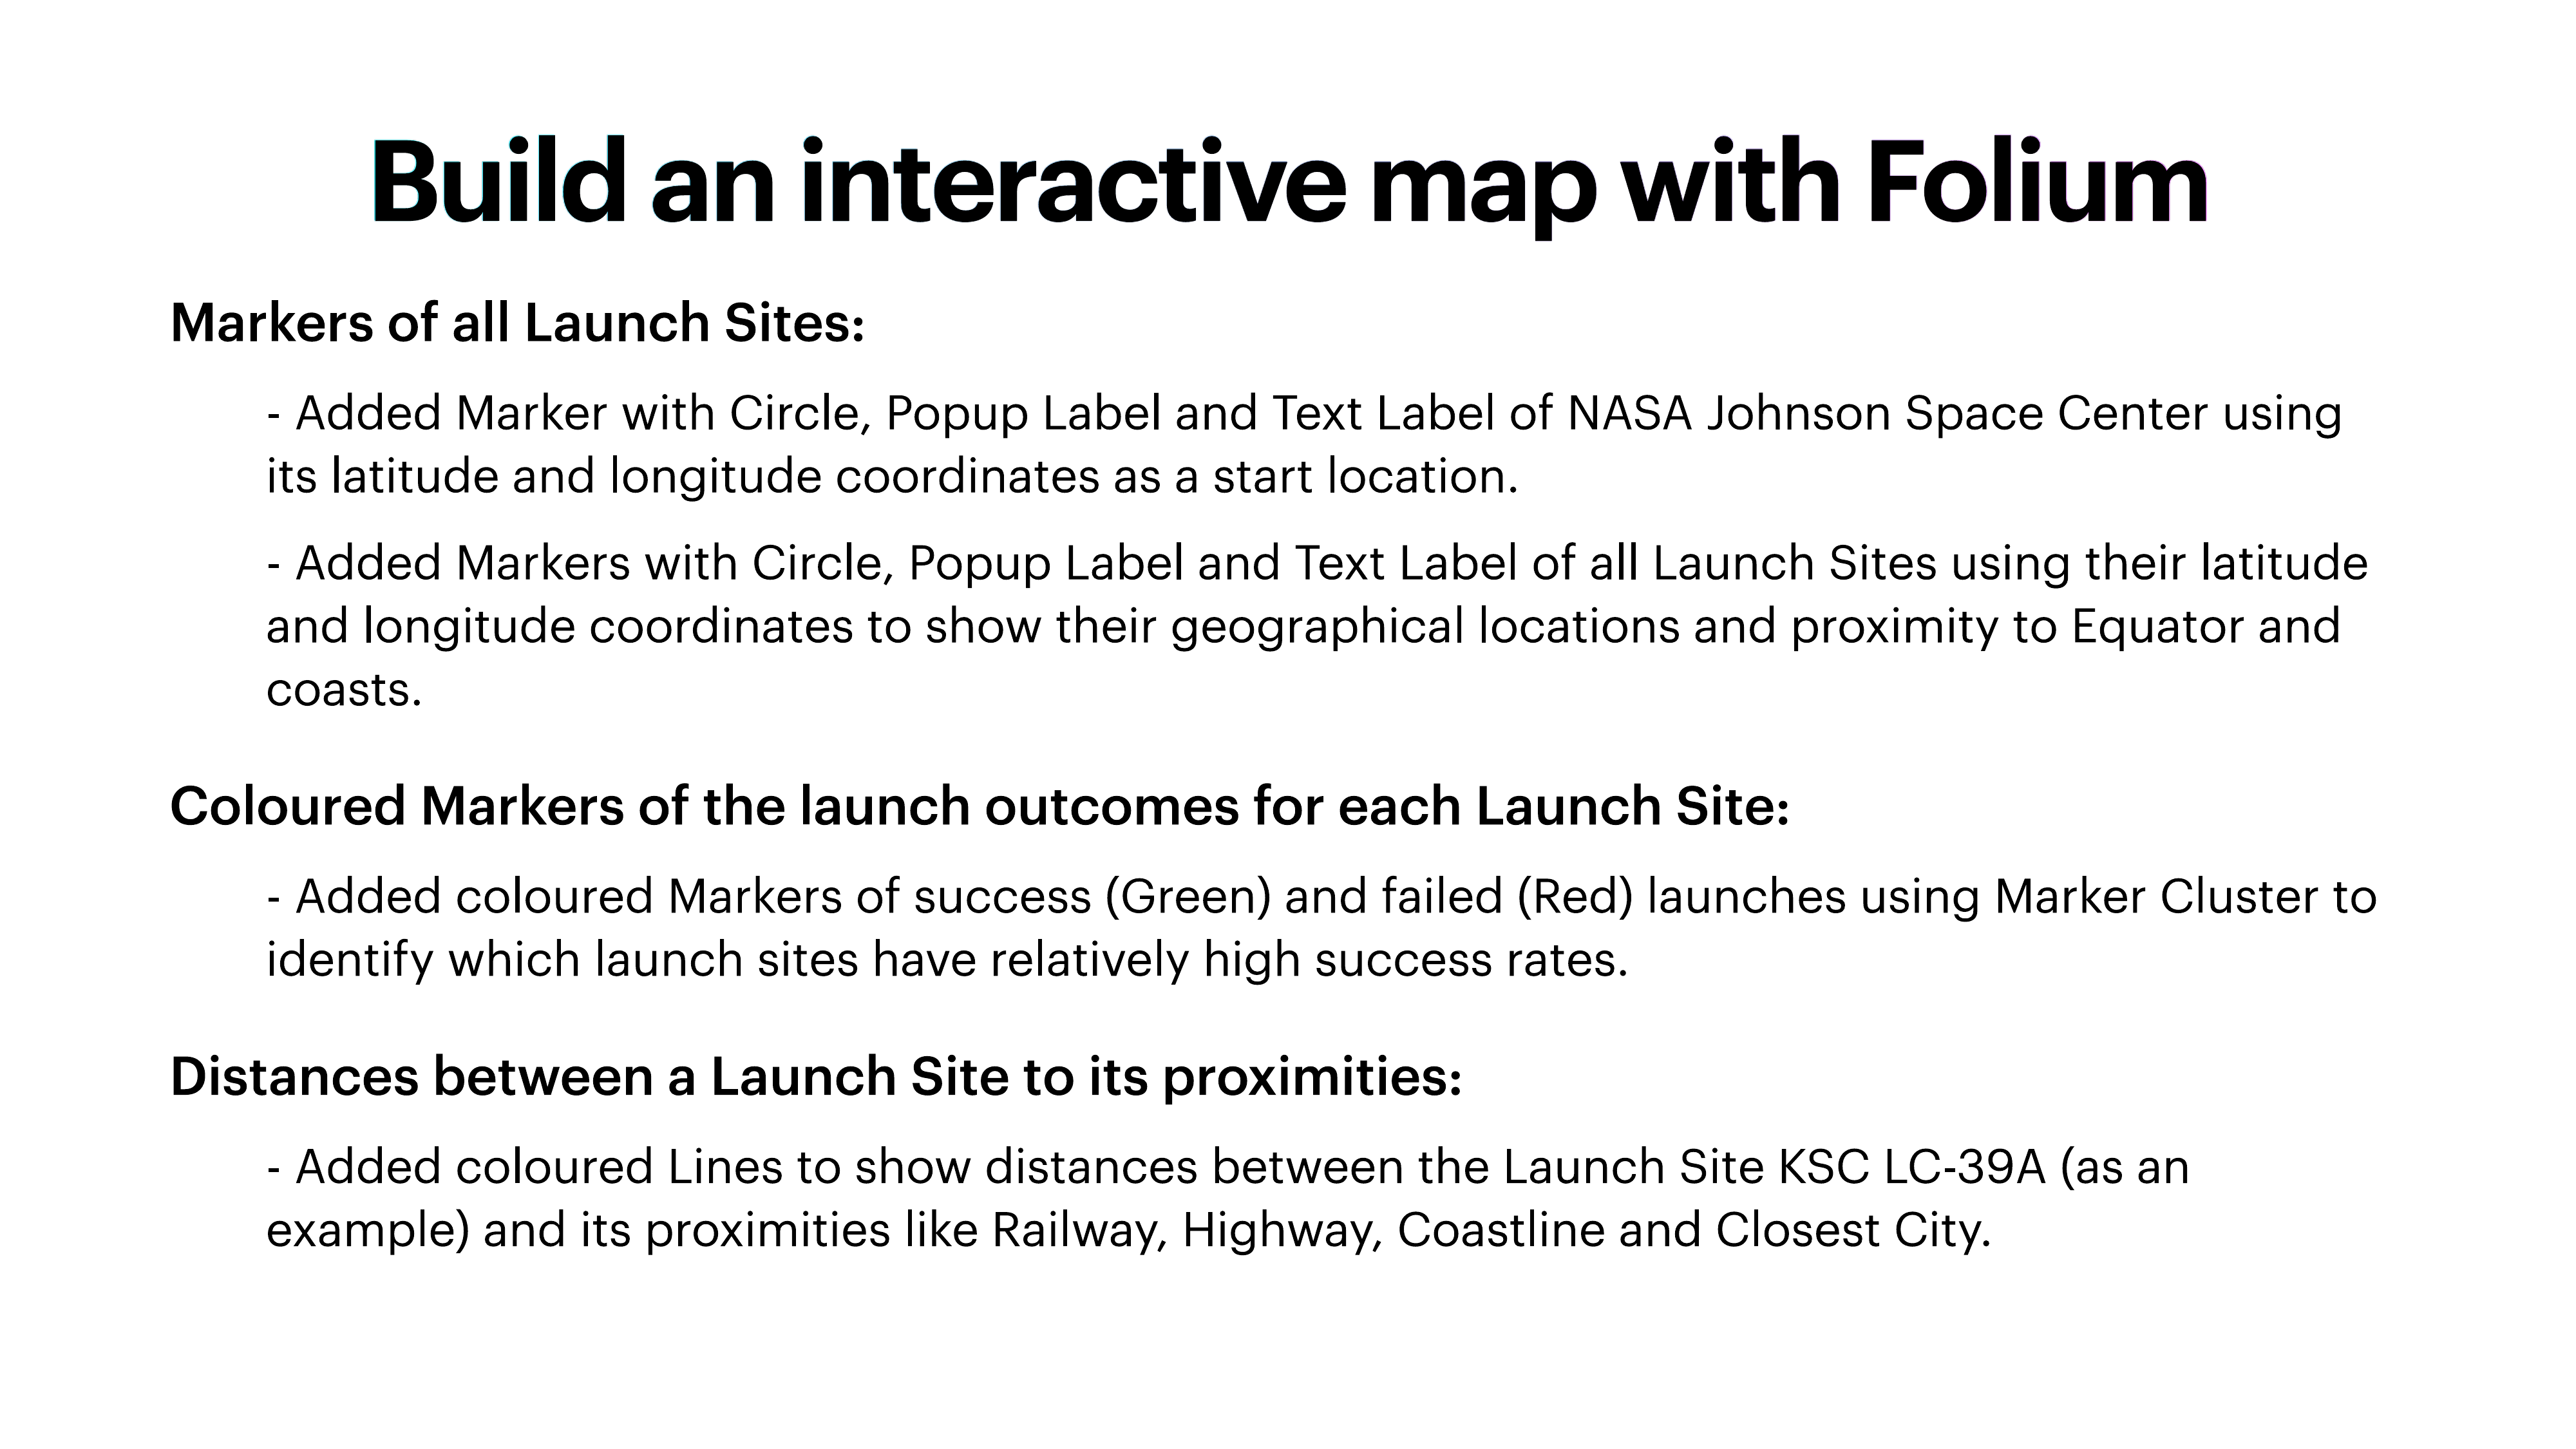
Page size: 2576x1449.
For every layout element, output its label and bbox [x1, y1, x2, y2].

text_box [393, 1065, 419, 1097]
text_box [663, 949, 686, 977]
text_box [821, 886, 842, 914]
text_box [1428, 616, 1450, 644]
text_box [1219, 1210, 1226, 1217]
text_box [1063, 1209, 1068, 1247]
text_box [741, 1065, 766, 1097]
text_box [582, 1210, 589, 1217]
text_box [1488, 392, 1493, 430]
text_box [1418, 1151, 1434, 1184]
text_box [832, 616, 853, 644]
text_box [814, 795, 840, 826]
text_box [592, 1065, 621, 1097]
text_box [173, 302, 214, 342]
text_box [993, 949, 1007, 977]
text_box [1124, 403, 1149, 431]
text_box [2161, 877, 2193, 914]
text_box [1280, 1066, 1289, 1095]
text_box [846, 542, 852, 580]
text_box [2210, 887, 2232, 914]
picture [374, 133, 2208, 243]
text_box [1618, 875, 1633, 921]
text_box [348, 679, 370, 707]
text_box [414, 542, 440, 581]
text_box [1524, 949, 1546, 977]
text_box [1056, 611, 1071, 644]
text_box [2159, 543, 2167, 550]
text_box [245, 783, 253, 825]
text_box [364, 944, 379, 977]
text_box [357, 542, 383, 581]
text_box [2277, 404, 2282, 430]
text_box [677, 1220, 692, 1247]
text_box [714, 542, 736, 580]
text_box [388, 312, 419, 343]
text_box [1171, 616, 1197, 652]
text_box [1813, 403, 1834, 431]
text_box [646, 616, 672, 644]
text_box [1262, 1208, 1284, 1247]
text_box [1957, 1220, 1983, 1256]
text_box [1095, 1157, 1119, 1184]
text_box [855, 1157, 876, 1184]
text_box [525, 886, 551, 914]
text_box [327, 542, 353, 581]
text_box [1479, 786, 1504, 825]
text_box [902, 949, 923, 977]
text_box [907, 1209, 913, 1247]
text_box [1156, 1239, 1167, 1253]
text_box [793, 312, 822, 343]
text_box [1356, 1059, 1374, 1096]
text_box [920, 1220, 925, 1247]
text_box [936, 553, 963, 581]
text_box [2213, 553, 2235, 581]
text_box [1349, 1220, 1374, 1256]
text_box [703, 790, 721, 826]
text_box [2165, 1157, 2188, 1184]
text_box [435, 1053, 465, 1097]
text_box [914, 886, 936, 914]
text_box [1742, 886, 1768, 914]
text_box [2059, 394, 2091, 431]
text_box [911, 1055, 943, 1097]
text_box [923, 466, 937, 493]
text_box [565, 553, 589, 581]
text_box [853, 332, 864, 343]
text_box [2004, 543, 2011, 550]
text_box [767, 404, 773, 430]
text_box [2085, 548, 2101, 581]
text_box [551, 616, 575, 644]
text_box [1147, 553, 1171, 581]
text_box [414, 875, 440, 914]
text_box [1520, 616, 1545, 644]
text_box [357, 875, 383, 914]
text_box [500, 795, 518, 826]
text_box [268, 897, 279, 902]
text_box [1448, 949, 1469, 977]
text_box [846, 795, 873, 826]
text_box [685, 554, 690, 580]
text_box [1712, 783, 1722, 793]
text_box [1350, 1157, 1376, 1184]
text_box [321, 605, 347, 644]
text_box [709, 886, 731, 914]
text_box [1612, 1157, 1637, 1184]
text_box [622, 466, 649, 494]
text_box [1325, 1220, 1347, 1247]
text_box [374, 782, 404, 826]
text_box [1343, 1054, 1353, 1063]
text_box [1421, 461, 1436, 494]
text_box [599, 795, 624, 826]
text_box [1725, 790, 1743, 826]
text_box [967, 553, 992, 589]
text_box [761, 312, 770, 342]
text_box [270, 299, 298, 342]
text_box [1807, 1148, 1834, 1184]
text_box [554, 312, 580, 343]
text_box [609, 553, 630, 581]
text_box [583, 886, 598, 914]
text_box [1257, 616, 1283, 652]
text_box [1510, 403, 1537, 431]
text_box [453, 312, 479, 343]
text_box [332, 1065, 361, 1097]
text_box [948, 1066, 956, 1095]
text_box [561, 1065, 590, 1097]
text_box [1634, 394, 1661, 431]
text_box [2005, 554, 2010, 580]
text_box [762, 1157, 782, 1184]
text_box [1778, 815, 1788, 826]
text_box [474, 466, 498, 494]
text_box [880, 1145, 904, 1184]
text_box [684, 543, 691, 550]
text_box [710, 456, 718, 463]
text_box [1075, 605, 1098, 643]
text_box [1390, 606, 1397, 613]
text_box [338, 949, 361, 977]
text_box [1433, 1220, 1459, 1247]
text_box [2195, 403, 2209, 430]
text_box [1017, 1147, 1025, 1154]
text_box [767, 455, 793, 494]
text_box [393, 938, 409, 977]
text_box [543, 392, 565, 430]
text_box [1020, 795, 1046, 826]
text_box [635, 950, 658, 978]
text_box [761, 300, 770, 309]
text_box [1398, 886, 1420, 914]
text_box [938, 455, 964, 494]
text_box [1631, 542, 1636, 580]
text_box [1538, 392, 1554, 430]
text_box [1540, 1210, 1548, 1217]
text_box [1572, 611, 1587, 644]
text_box [1253, 542, 1278, 581]
text_box [1481, 553, 1506, 581]
text_box [1887, 1148, 1908, 1184]
text_box [1965, 403, 1987, 431]
text_box [1133, 1220, 1159, 1256]
text_box [789, 543, 796, 550]
text_box [1437, 1145, 1460, 1184]
text_box [1344, 1066, 1352, 1095]
text_box [516, 940, 524, 947]
text_box [410, 950, 435, 985]
text_box [525, 1157, 551, 1184]
text_box [497, 403, 519, 431]
text_box [525, 403, 539, 430]
text_box [1909, 1148, 1941, 1184]
text_box [1867, 403, 1889, 430]
text_box [1591, 553, 1613, 581]
text_box [1754, 1209, 1759, 1247]
text_box [1727, 403, 1754, 431]
text_box [1379, 1066, 1387, 1095]
text_box [995, 1211, 1021, 1247]
text_box [2198, 875, 2203, 913]
text_box [969, 456, 977, 463]
text_box [1046, 395, 1066, 430]
text_box [1130, 606, 1137, 613]
text_box [294, 679, 321, 707]
text_box [1050, 790, 1068, 826]
text_box [2076, 1157, 2098, 1184]
text_box [1717, 1211, 1749, 1247]
text_box [1068, 403, 1090, 431]
text_box [1369, 548, 1385, 581]
text_box [1456, 605, 1462, 643]
text_box [497, 553, 519, 581]
text_box [1234, 940, 1241, 947]
text_box [1183, 795, 1213, 826]
text_box [693, 1220, 719, 1247]
text_box [1647, 1220, 1670, 1247]
text_box [1591, 606, 1598, 613]
text_box [468, 1065, 497, 1097]
text_box [267, 679, 292, 707]
text_box [1553, 1220, 1576, 1247]
text_box [725, 782, 753, 826]
text_box [515, 1146, 520, 1184]
text_box [1198, 553, 1220, 581]
text_box [334, 455, 339, 493]
text_box [2131, 553, 2156, 581]
text_box [639, 795, 670, 826]
text_box [1023, 1220, 1045, 1247]
text_box [1140, 466, 1160, 494]
text_box [278, 461, 294, 494]
text_box [753, 544, 786, 581]
text_box [914, 403, 940, 431]
text_box [737, 886, 751, 914]
text_box [413, 699, 421, 706]
text_box [1202, 886, 1227, 914]
text_box [712, 467, 717, 493]
text_box [1530, 1209, 1535, 1247]
text_box [1602, 616, 1628, 644]
text_box [1953, 886, 1978, 923]
text_box [918, 1210, 925, 1217]
text_box [1778, 800, 1788, 810]
text_box [223, 1065, 248, 1097]
text_box [1914, 887, 1920, 913]
text_box [971, 467, 976, 493]
text_box [831, 1210, 838, 1217]
text_box [2288, 403, 2311, 430]
text_box [944, 403, 970, 439]
text_box [2018, 403, 2043, 431]
text_box [1242, 1157, 1267, 1184]
text_box [978, 616, 1004, 644]
text_box [671, 398, 687, 431]
text_box [309, 949, 334, 977]
text_box [1332, 616, 1358, 652]
text_box [1379, 1157, 1402, 1184]
text_box [974, 404, 996, 431]
text_box [1557, 1157, 1579, 1184]
text_box [1889, 886, 1910, 914]
text_box [1268, 1151, 1284, 1184]
text_box [681, 299, 708, 342]
text_box [1068, 545, 1089, 580]
text_box [468, 795, 495, 826]
text_box [448, 950, 485, 977]
text_box [1340, 466, 1366, 494]
text_box [1707, 394, 1723, 431]
text_box [1175, 886, 1200, 914]
text_box [1204, 403, 1226, 430]
text_box [1694, 616, 1716, 644]
text_box [1864, 616, 1890, 643]
text_box [1679, 553, 1701, 581]
text_box [2166, 403, 2190, 431]
text_box [661, 393, 668, 401]
text_box [2157, 616, 2179, 644]
text_box [267, 1220, 292, 1247]
text_box [723, 606, 730, 613]
text_box [1641, 1145, 1663, 1184]
text_box [565, 403, 589, 431]
text_box [1043, 1065, 1074, 1097]
text_box [1131, 617, 1137, 643]
text_box [1305, 616, 1327, 644]
text_box [592, 1215, 608, 1247]
text_box [719, 1220, 744, 1247]
text_box [1567, 949, 1592, 977]
text_box [1491, 616, 1517, 644]
text_box [1836, 403, 1862, 431]
text_box [390, 1220, 415, 1256]
text_box [1229, 616, 1255, 644]
text_box [679, 466, 705, 502]
text_box [1450, 466, 1477, 494]
text_box [414, 1145, 440, 1184]
text_box [444, 455, 469, 494]
text_box [853, 316, 864, 327]
text_box [1294, 1065, 1338, 1096]
text_box [1230, 1220, 1256, 1256]
text_box [1586, 1157, 1608, 1184]
text_box [662, 404, 668, 430]
text_box [1363, 605, 1385, 643]
text_box [414, 392, 440, 431]
text_box [1276, 938, 1299, 977]
text_box [583, 1220, 589, 1247]
text_box [1464, 1157, 1489, 1184]
text_box [1763, 1220, 1790, 1247]
text_box [301, 1065, 328, 1096]
text_box [1102, 616, 1127, 644]
text_box [1792, 1220, 1813, 1247]
text_box [1256, 875, 1271, 921]
text_box [1815, 1220, 1840, 1247]
text_box [1893, 617, 1899, 643]
text_box [387, 1157, 412, 1184]
text_box [485, 299, 493, 342]
text_box [2257, 543, 2264, 550]
text_box [2315, 403, 2341, 439]
text_box [993, 886, 1018, 914]
text_box [1070, 886, 1091, 914]
text_box [842, 1220, 867, 1247]
text_box [1592, 617, 1597, 643]
text_box [1253, 782, 1272, 826]
text_box [1110, 1220, 1132, 1247]
text_box [810, 949, 835, 977]
text_box [980, 1065, 1009, 1097]
text_box [748, 1220, 753, 1247]
text_box [2093, 403, 2118, 431]
text_box [2203, 542, 2209, 580]
text_box [1659, 616, 1680, 644]
text_box [512, 1220, 535, 1247]
text_box [547, 795, 576, 826]
text_box [1537, 795, 1564, 826]
text_box [1595, 949, 1615, 977]
text_box [1403, 403, 1425, 431]
text_box [626, 875, 652, 914]
text_box [692, 605, 717, 644]
text_box [1160, 886, 1174, 914]
text_box [1176, 542, 1182, 580]
text_box [1560, 542, 1577, 580]
text_box [1295, 545, 1320, 580]
text_box [2074, 608, 2097, 643]
text_box [1402, 545, 1423, 580]
text_box [2063, 886, 2078, 914]
text_box [348, 312, 374, 343]
text_box [388, 456, 395, 463]
text_box [939, 887, 961, 914]
text_box [1711, 1147, 1719, 1154]
text_box [790, 554, 795, 580]
text_box [1953, 553, 1976, 581]
text_box [368, 461, 384, 494]
text_box [610, 1220, 630, 1247]
text_box [803, 1220, 808, 1247]
text_box [708, 1157, 731, 1184]
text_box [837, 466, 862, 494]
text_box [296, 312, 326, 343]
text_box [618, 312, 645, 342]
text_box [1323, 1157, 1349, 1184]
text_box [926, 616, 947, 644]
text_box [1343, 553, 1369, 580]
text_box [882, 572, 893, 587]
text_box [1535, 878, 1562, 914]
text_box [1722, 616, 1745, 643]
text_box [1052, 466, 1076, 494]
text_box [2148, 398, 2163, 431]
text_box [1020, 886, 1045, 914]
text_box [327, 875, 353, 914]
text_box [1862, 887, 1885, 914]
text_box [500, 299, 507, 342]
text_box [1991, 403, 2016, 431]
text_box [835, 1065, 865, 1097]
text_box [1772, 875, 1794, 914]
text_box [1090, 1054, 1100, 1063]
text_box [1202, 616, 1226, 644]
text_box [556, 938, 579, 977]
text_box [802, 1210, 810, 1217]
text_box [498, 1059, 516, 1096]
text_box [2182, 611, 2198, 644]
text_box [2267, 548, 2283, 581]
text_box [1106, 875, 1121, 921]
text_box [1620, 1220, 1642, 1247]
text_box [960, 1059, 978, 1096]
text_box [1509, 949, 1523, 977]
text_box [691, 392, 714, 430]
text_box [1987, 1148, 2013, 1184]
text_box [1367, 949, 1392, 977]
text_box [517, 950, 522, 976]
text_box [1226, 553, 1249, 580]
text_box [1297, 461, 1312, 494]
text_box [484, 886, 510, 914]
text_box [1217, 1065, 1248, 1097]
text_box [366, 605, 372, 643]
text_box [1980, 553, 2000, 581]
text_box [2258, 881, 2274, 914]
text_box [1997, 878, 2031, 914]
text_box [2172, 553, 2186, 580]
text_box [1958, 611, 1974, 644]
text_box [267, 616, 289, 644]
text_box [1050, 1210, 1057, 1217]
text_box [817, 553, 842, 581]
text_box [868, 1053, 895, 1096]
text_box [804, 1065, 832, 1096]
text_box [788, 611, 803, 644]
text_box [621, 404, 659, 430]
text_box [1448, 886, 1473, 914]
text_box [1340, 875, 1365, 914]
text_box [2122, 403, 2145, 430]
text_box [985, 795, 1016, 826]
text_box [357, 392, 383, 431]
text_box [721, 461, 736, 494]
text_box [1781, 1148, 1808, 1184]
text_box [318, 1220, 340, 1247]
text_box [1481, 605, 1486, 643]
text_box [1739, 1157, 1764, 1184]
text_box [1721, 1151, 1737, 1184]
text_box [1103, 1059, 1121, 1096]
text_box [911, 544, 935, 580]
text_box [875, 938, 898, 977]
text_box [363, 1065, 392, 1097]
text_box [1379, 395, 1401, 430]
text_box [1025, 553, 1051, 589]
text_box [218, 312, 244, 343]
text_box [388, 679, 409, 707]
text_box [1245, 949, 1271, 986]
text_box [541, 466, 564, 493]
text_box [931, 1208, 954, 1247]
text_box [1439, 875, 1444, 913]
text_box [387, 886, 412, 914]
text_box [1949, 617, 1955, 643]
text_box [671, 1148, 692, 1184]
text_box [488, 938, 511, 977]
text_box [210, 1054, 220, 1063]
text_box [599, 886, 624, 914]
text_box [1122, 877, 1155, 914]
text_box [1247, 1066, 1278, 1096]
text_box [1650, 875, 1655, 913]
text_box [327, 1145, 353, 1184]
text_box [455, 1208, 469, 1254]
text_box [735, 1157, 759, 1184]
text_box [1079, 466, 1099, 494]
text_box [1618, 542, 1624, 580]
text_box [1164, 1065, 1195, 1106]
text_box [494, 616, 516, 644]
text_box [719, 938, 742, 977]
text_box [2275, 393, 2283, 401]
text_box [296, 466, 317, 494]
text_box [420, 299, 439, 342]
text_box [295, 544, 326, 580]
text_box [1391, 617, 1397, 643]
text_box [1296, 403, 1321, 431]
text_box [725, 301, 757, 343]
text_box [325, 795, 342, 826]
text_box [777, 886, 802, 914]
text_box [759, 1220, 797, 1247]
text_box [1319, 553, 1343, 581]
text_box [484, 1157, 510, 1184]
text_box [343, 466, 366, 494]
text_box [951, 605, 974, 643]
text_box [1123, 1065, 1148, 1097]
text_box [1510, 542, 1515, 580]
text_box [258, 795, 288, 826]
text_box [815, 1157, 841, 1184]
text_box [671, 782, 690, 826]
text_box [1735, 553, 1757, 580]
text_box [527, 302, 552, 342]
text_box [1009, 466, 1030, 494]
text_box [1823, 616, 1837, 643]
text_box [2259, 616, 2281, 644]
text_box [1913, 876, 1920, 884]
text_box [484, 1220, 506, 1247]
text_box [1862, 554, 1867, 580]
text_box [585, 312, 612, 343]
text_box [934, 1157, 972, 1184]
text_box [1450, 1070, 1461, 1081]
text_box [330, 312, 347, 342]
text_box [2031, 616, 2057, 644]
text_box [1481, 466, 1504, 493]
text_box [1475, 875, 1501, 914]
text_box [543, 542, 565, 580]
text_box [1165, 950, 1190, 985]
text_box [909, 795, 938, 826]
text_box [1931, 1210, 1938, 1217]
text_box [824, 392, 829, 430]
text_box [1050, 1151, 1066, 1184]
text_box [1425, 876, 1433, 884]
text_box [1034, 461, 1050, 494]
text_box [1008, 949, 1033, 977]
text_box [1177, 1157, 1197, 1184]
text_box [694, 548, 710, 581]
text_box [2258, 554, 2264, 580]
text_box [1471, 949, 1492, 977]
text_box [1439, 456, 1446, 463]
text_box [670, 878, 705, 914]
text_box [1547, 616, 1569, 644]
text_box [457, 1157, 482, 1184]
text_box [1570, 795, 1597, 826]
text_box [797, 1151, 812, 1184]
text_box [1092, 940, 1099, 947]
text_box [724, 617, 730, 643]
text_box [1347, 398, 1362, 431]
text_box [423, 785, 464, 826]
text_box [792, 944, 808, 977]
text_box [812, 1215, 828, 1247]
text_box [406, 616, 430, 643]
text_box [1509, 486, 1517, 494]
text_box [966, 886, 991, 914]
text_box [420, 1209, 425, 1247]
text_box [1745, 795, 1774, 826]
text_box [1660, 886, 1681, 914]
text_box [2343, 553, 2368, 581]
text_box [211, 1066, 219, 1095]
text_box [567, 455, 593, 494]
text_box [806, 886, 820, 914]
text_box [343, 795, 372, 826]
text_box [594, 553, 608, 580]
text_box [1938, 403, 1964, 439]
text_box [1674, 1208, 1700, 1247]
text_box [475, 611, 490, 644]
text_box [1339, 795, 1368, 826]
text_box [1072, 1220, 1109, 1247]
text_box [2099, 616, 2125, 652]
text_box [802, 553, 816, 580]
text_box [2333, 881, 2348, 914]
text_box [1837, 1148, 1870, 1184]
text_box [878, 795, 905, 826]
text_box [1153, 392, 1159, 430]
text_box [1830, 544, 1857, 581]
text_box [1092, 950, 1097, 976]
text_box [1396, 466, 1417, 494]
text_box [268, 564, 279, 569]
text_box [1236, 461, 1252, 494]
text_box [268, 1168, 279, 1173]
text_box [1932, 1220, 1937, 1247]
text_box [1028, 1157, 1048, 1184]
text_box [2103, 886, 2128, 914]
text_box [1761, 553, 1786, 581]
text_box [714, 1056, 739, 1095]
text_box [696, 1147, 703, 1154]
text_box [1600, 795, 1630, 826]
text_box [2351, 886, 2377, 914]
text_box [1533, 553, 1559, 581]
text_box [555, 887, 578, 914]
text_box [756, 795, 785, 826]
text_box [1706, 553, 1728, 581]
text_box [1794, 616, 1819, 652]
text_box [295, 1148, 326, 1184]
text_box [2130, 616, 2153, 644]
text_box [802, 783, 810, 825]
text_box [1092, 1066, 1099, 1095]
text_box [1677, 785, 1709, 826]
text_box [1186, 1211, 1213, 1247]
text_box [1542, 1220, 1547, 1247]
text_box [1825, 886, 1846, 914]
text_box [772, 1066, 799, 1097]
text_box [953, 1220, 978, 1247]
text_box [1119, 542, 1144, 581]
text_box [736, 616, 759, 643]
text_box [1400, 795, 1429, 826]
text_box [1287, 1220, 1325, 1247]
text_box [1895, 1211, 1927, 1247]
text_box [653, 466, 676, 493]
text_box [805, 616, 830, 644]
text_box [2017, 553, 2040, 580]
text_box [1506, 1148, 1528, 1184]
text_box [2230, 616, 2244, 643]
text_box [766, 393, 773, 401]
text_box [2016, 1148, 2047, 1184]
text_box [1892, 606, 1900, 613]
text_box [755, 875, 777, 914]
text_box [2137, 1157, 2159, 1184]
text_box [1307, 795, 1324, 826]
text_box [171, 784, 209, 826]
text_box [1905, 616, 1943, 643]
text_box [295, 878, 326, 914]
text_box [1450, 1086, 1461, 1096]
text_box [607, 949, 629, 977]
text_box [2012, 611, 2029, 644]
text_box [173, 1056, 206, 1096]
text_box [1321, 404, 1347, 430]
text_box [1231, 886, 1254, 914]
text_box [794, 403, 820, 431]
text_box [1839, 616, 1865, 644]
text_box [1590, 875, 1615, 914]
text_box [1662, 394, 1693, 430]
text_box [1422, 1065, 1447, 1097]
text_box [867, 611, 883, 644]
text_box [2225, 404, 2248, 431]
text_box [371, 674, 386, 706]
text_box [1175, 466, 1197, 494]
text_box [323, 679, 345, 707]
text_box [433, 616, 459, 652]
text_box [1143, 616, 1157, 643]
text_box [2043, 553, 2069, 589]
text_box [1136, 795, 1180, 826]
text_box [517, 1066, 561, 1096]
text_box [2061, 1145, 2076, 1191]
text_box [1370, 795, 1396, 826]
text_box [1096, 392, 1122, 431]
text_box [1633, 782, 1660, 826]
text_box [1712, 1157, 1718, 1184]
text_box [1749, 605, 1775, 644]
text_box [1214, 1145, 1240, 1184]
text_box [1864, 1215, 1880, 1247]
text_box [594, 403, 608, 430]
text_box [2200, 616, 2226, 644]
text_box [1272, 795, 1303, 826]
text_box [2132, 886, 2146, 914]
text_box [1602, 394, 1633, 430]
text_box [1157, 938, 1162, 976]
text_box [376, 616, 402, 644]
text_box [2081, 875, 2104, 914]
text_box [783, 950, 789, 976]
text_box [1944, 1168, 1956, 1173]
text_box [925, 950, 951, 977]
text_box [1506, 795, 1532, 826]
text_box [1889, 553, 1913, 581]
text_box [598, 938, 603, 976]
text_box [1713, 796, 1721, 825]
text_box [583, 1157, 598, 1184]
text_box [857, 886, 884, 914]
text_box [279, 938, 305, 977]
text_box [1570, 394, 1598, 430]
text_box [647, 1220, 673, 1256]
text_box [1176, 403, 1198, 431]
text_box [292, 1220, 317, 1247]
text_box [1313, 886, 1336, 914]
text_box [625, 1065, 652, 1096]
text_box [295, 394, 326, 430]
text_box [1047, 886, 1068, 914]
text_box [384, 950, 389, 976]
text_box [864, 466, 890, 494]
text_box [366, 67, 2213, 246]
text_box [1068, 1157, 1090, 1184]
text_box [1285, 1157, 1323, 1184]
text_box [779, 403, 793, 430]
text_box [268, 940, 276, 947]
text_box [1394, 949, 1419, 977]
text_box [1916, 553, 1937, 581]
text_box [1680, 1148, 1707, 1184]
text_box [782, 940, 790, 947]
text_box [1091, 553, 1113, 581]
text_box [1758, 392, 1781, 430]
text_box [2305, 886, 2319, 914]
text_box [1101, 795, 1132, 826]
text_box [1372, 1239, 1382, 1253]
text_box [357, 1145, 383, 1184]
text_box [387, 403, 412, 431]
text_box [1975, 616, 2000, 652]
text_box [1150, 1157, 1174, 1184]
text_box [555, 1157, 578, 1184]
text_box [1273, 395, 1298, 430]
text_box [327, 392, 353, 431]
text_box [1214, 795, 1239, 826]
text_box [383, 940, 390, 947]
text_box [2313, 542, 2339, 581]
text_box [599, 1157, 624, 1184]
text_box [1510, 1215, 1525, 1247]
text_box [696, 1157, 701, 1184]
text_box [1948, 606, 1955, 613]
text_box [2276, 886, 2301, 914]
text_box [513, 466, 535, 494]
text_box [1549, 944, 1565, 977]
text_box [1786, 403, 1809, 430]
text_box [2236, 886, 2257, 914]
text_box [1101, 950, 1126, 977]
text_box [580, 795, 598, 826]
text_box [668, 1065, 695, 1097]
text_box [1072, 944, 1088, 977]
text_box [1206, 938, 1229, 977]
text_box [644, 553, 681, 580]
text_box [1458, 403, 1483, 431]
text_box [907, 1157, 934, 1184]
text_box [2238, 548, 2254, 581]
text_box [885, 616, 911, 644]
text_box [1798, 886, 1823, 914]
text_box [459, 394, 493, 430]
text_box [1906, 394, 1933, 431]
text_box [1716, 886, 1738, 914]
text_box [1230, 392, 1256, 431]
text_box [1399, 1211, 1431, 1247]
text_box [269, 1065, 296, 1097]
text_box [893, 466, 919, 494]
text_box [1070, 795, 1100, 826]
text_box [1005, 616, 1043, 643]
text_box [740, 466, 762, 494]
text_box [797, 466, 822, 494]
text_box [269, 467, 274, 493]
text_box [1421, 949, 1446, 977]
text_box [1114, 466, 1136, 494]
text_box [746, 1210, 754, 1217]
text_box [1563, 886, 1587, 914]
text_box [2251, 403, 2272, 431]
text_box [1280, 1054, 1289, 1063]
text_box [1790, 542, 1813, 580]
text_box [951, 949, 976, 977]
text_box [1425, 553, 1447, 581]
text_box [617, 616, 643, 644]
text_box [1316, 949, 1336, 977]
text_box [824, 312, 849, 343]
text_box [1127, 949, 1152, 977]
text_box [1430, 392, 1456, 431]
text_box [2105, 542, 2127, 580]
text_box [2287, 553, 2309, 581]
text_box [834, 403, 858, 431]
text_box [1050, 1220, 1056, 1247]
text_box [1003, 403, 1028, 439]
text_box [1368, 466, 1394, 494]
text_box [1433, 782, 1460, 826]
text_box [459, 544, 493, 580]
text_box [758, 949, 779, 977]
text_box [464, 606, 471, 613]
text_box [1461, 1220, 1484, 1247]
text_box [590, 616, 615, 644]
text_box [677, 616, 691, 643]
text_box [249, 1059, 267, 1096]
text_box [210, 795, 241, 826]
text_box [346, 1220, 384, 1247]
text_box [1861, 543, 1868, 550]
text_box [1285, 886, 1307, 914]
text_box [1487, 1220, 1508, 1247]
text_box [1633, 616, 1655, 643]
text_box [860, 422, 871, 437]
text_box [398, 461, 413, 494]
text_box [1619, 969, 1627, 977]
text_box [1453, 542, 1479, 581]
text_box [1254, 466, 1276, 494]
text_box [1018, 1157, 1023, 1184]
text_box [2287, 616, 2309, 643]
text_box [869, 1220, 890, 1247]
text_box [1330, 455, 1335, 493]
text_box [1982, 1239, 1990, 1247]
text_box [522, 782, 549, 826]
text_box [832, 1220, 837, 1247]
text_box [837, 949, 858, 977]
text_box [1529, 1157, 1551, 1184]
text_box [1037, 938, 1043, 976]
text_box [466, 617, 471, 643]
text_box [2102, 1157, 2123, 1184]
text_box [525, 553, 539, 580]
text_box [731, 394, 763, 431]
text_box [773, 306, 791, 343]
text_box [1426, 887, 1432, 913]
text_box [1687, 887, 1710, 914]
text_box [1519, 875, 1533, 921]
text_box [1871, 548, 1886, 581]
text_box [268, 413, 279, 419]
text_box [1926, 886, 1949, 914]
text_box [2161, 554, 2166, 580]
text_box [417, 466, 440, 494]
text_box [249, 312, 267, 342]
text_box [269, 950, 274, 976]
text_box [457, 886, 482, 914]
text_box [294, 616, 317, 643]
text_box [292, 795, 319, 826]
text_box [387, 553, 412, 581]
text_box [947, 1054, 956, 1063]
text_box [1235, 950, 1240, 976]
text_box [1941, 1215, 1956, 1247]
text_box [1023, 1059, 1041, 1096]
text_box [527, 949, 552, 977]
text_box [982, 466, 1005, 493]
text_box [996, 553, 1019, 581]
text_box [1289, 616, 1303, 643]
text_box [1842, 1220, 1863, 1247]
text_box [538, 1208, 564, 1247]
text_box [1340, 950, 1363, 978]
text_box [268, 456, 276, 463]
text_box [1656, 545, 1677, 580]
text_box [885, 875, 901, 914]
text_box [889, 394, 913, 430]
text_box [1580, 1220, 1605, 1247]
text_box [388, 467, 394, 493]
text_box [520, 605, 546, 644]
text_box [1401, 616, 1426, 644]
text_box [1958, 1148, 1984, 1184]
text_box [1282, 466, 1296, 493]
text_box [612, 455, 618, 493]
text_box [942, 782, 969, 826]
text_box [2313, 605, 2339, 644]
text_box [1122, 1157, 1148, 1184]
text_box [430, 1220, 455, 1247]
text_box [515, 875, 520, 913]
text_box [762, 616, 784, 644]
text_box [2036, 886, 2058, 914]
text_box [1198, 1065, 1216, 1096]
text_box [1441, 467, 1446, 493]
text_box [857, 553, 881, 581]
text_box [1047, 949, 1069, 977]
text_box [1381, 875, 1397, 914]
text_box [626, 1145, 652, 1184]
text_box [1220, 1220, 1226, 1247]
text_box [1214, 466, 1235, 494]
text_box [649, 312, 678, 343]
text_box [690, 949, 715, 977]
text_box [1378, 1054, 1387, 1063]
text_box [986, 1145, 1012, 1184]
text_box [1391, 1065, 1420, 1097]
